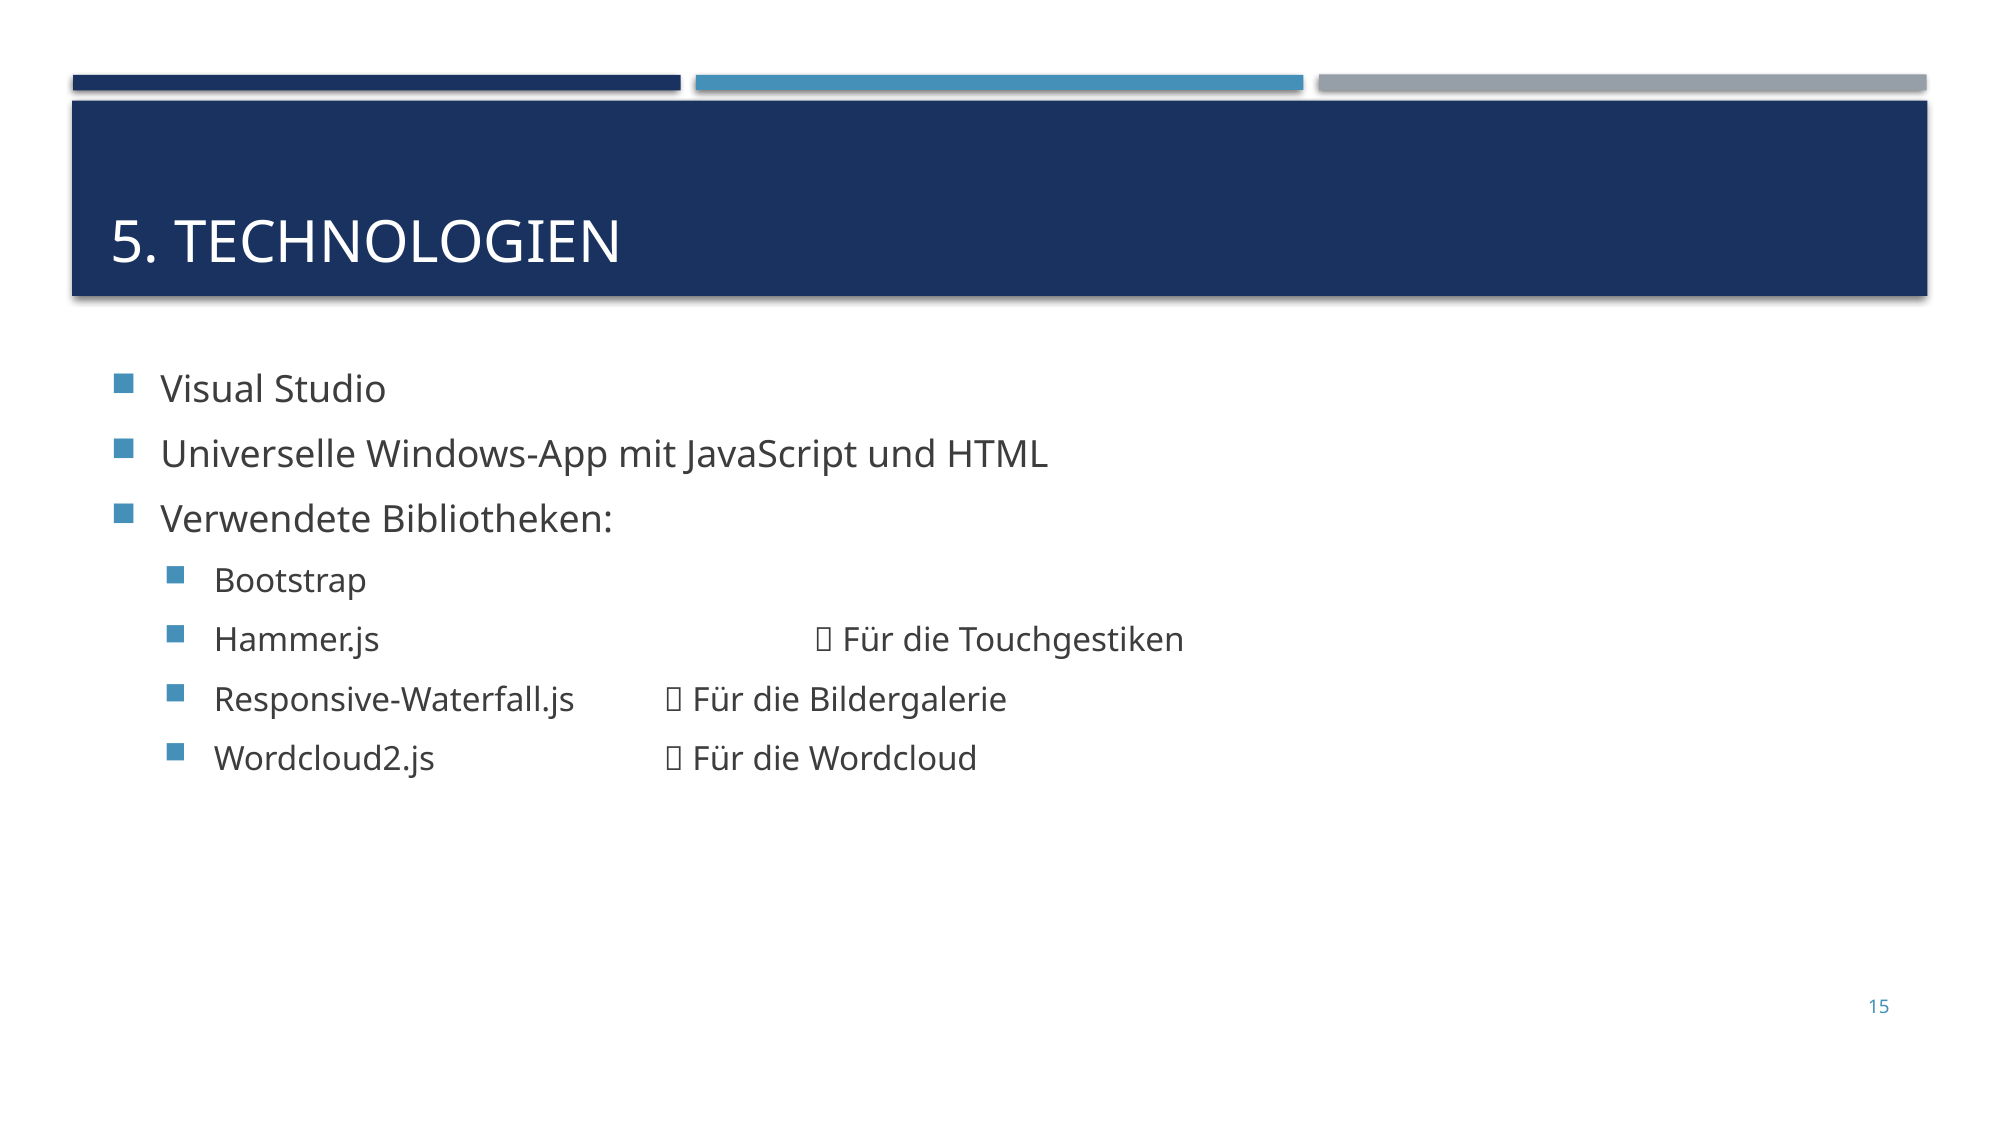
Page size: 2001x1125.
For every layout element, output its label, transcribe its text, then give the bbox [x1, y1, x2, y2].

list Visual Studio Universelle Windows-App mit JavaScript und HTML Verwendete Bibliotheken: Bootstrap Hammer.js  Für die Touchgestiken Responsive-Waterfall.js  Für die Bildergalerie Wordcloud2.js  Für die Wordcloud [95, 357, 1905, 962]
slide_number 15 [1732, 977, 1905, 1037]
title 5. Technologien [95, 115, 1905, 282]
